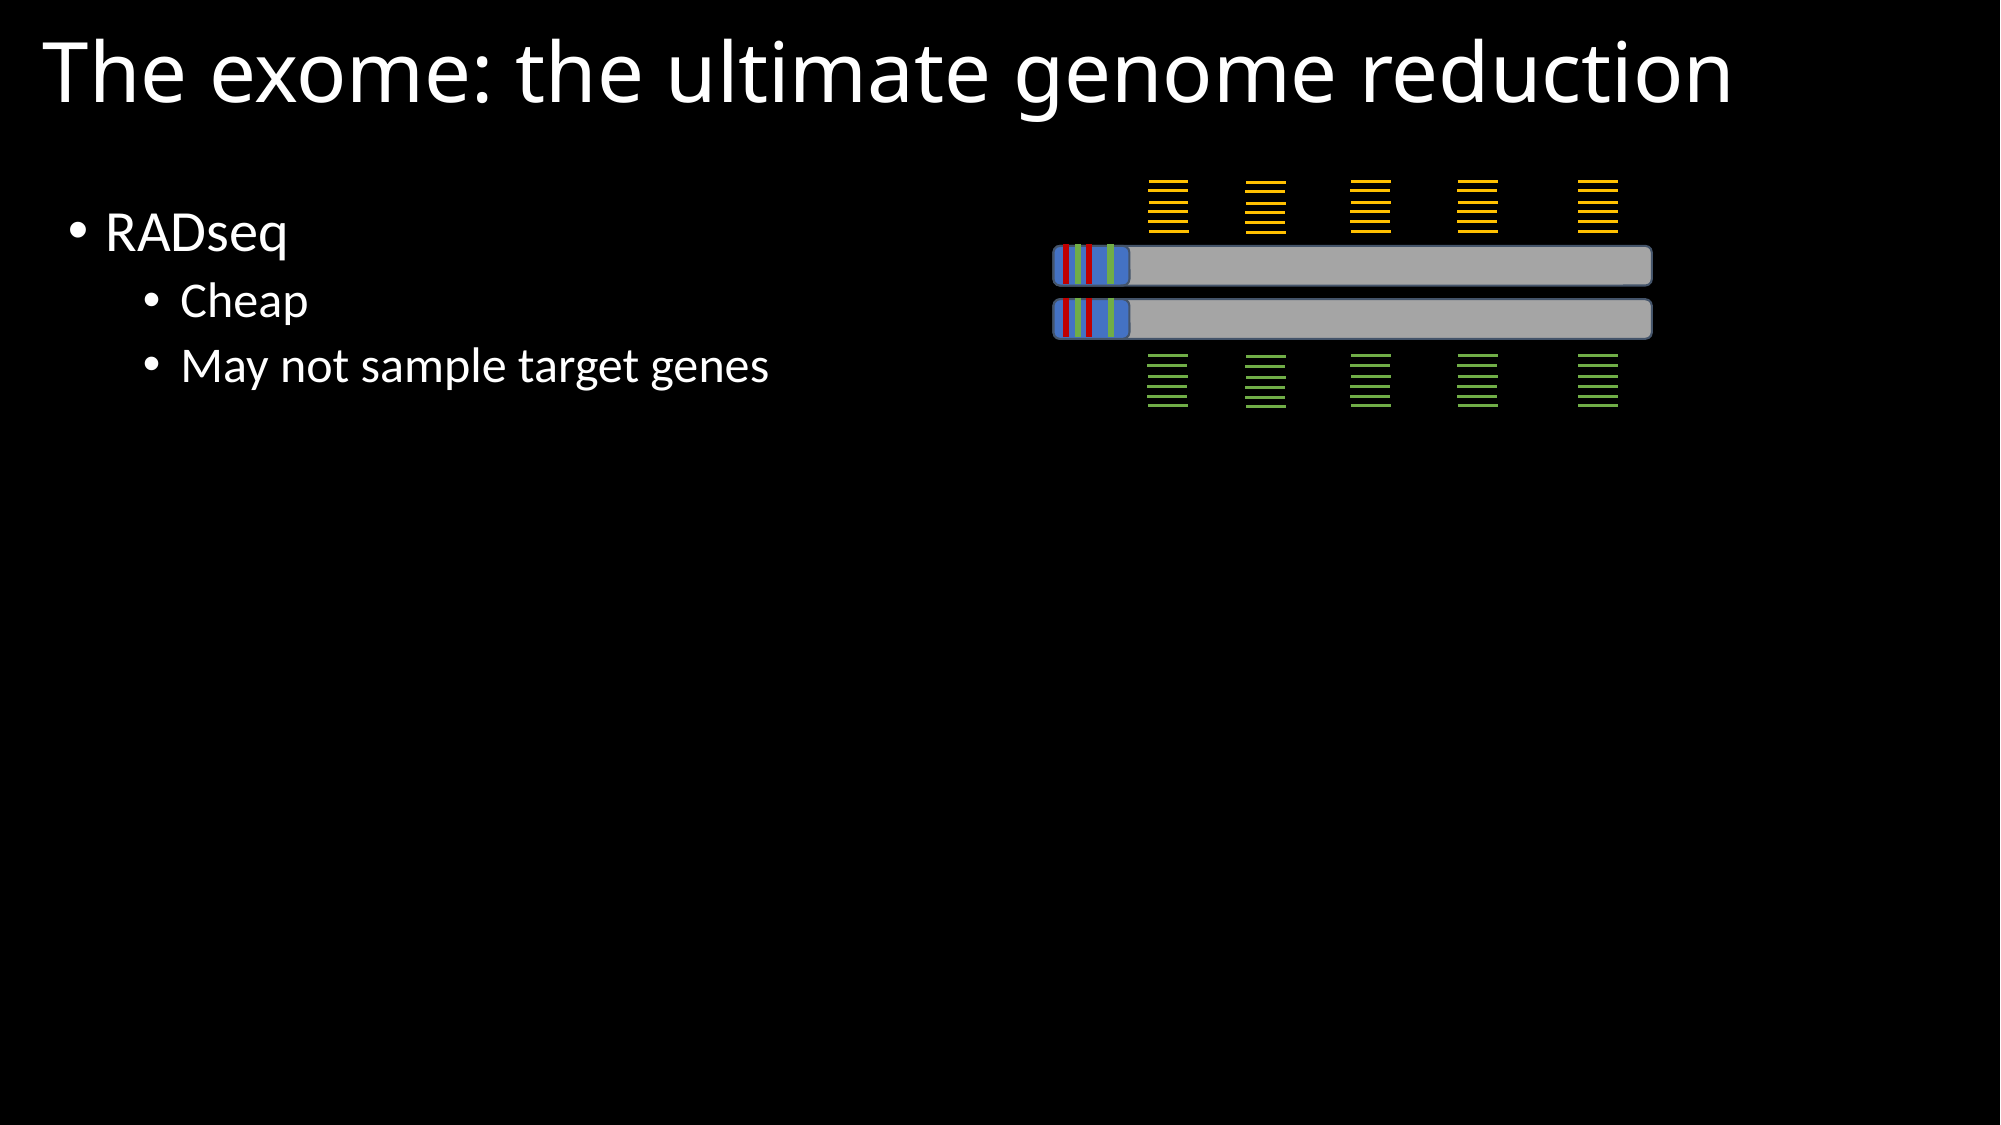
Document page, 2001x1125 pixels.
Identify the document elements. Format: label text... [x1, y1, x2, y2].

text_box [1130, 245, 1652, 339]
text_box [1147, 355, 1619, 407]
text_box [1147, 181, 1619, 233]
text_box RADseq Cheap May not sample target genes [52, 194, 929, 1125]
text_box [1053, 245, 1130, 339]
title The exome: the ultimate genome reduction [27, 12, 1973, 140]
